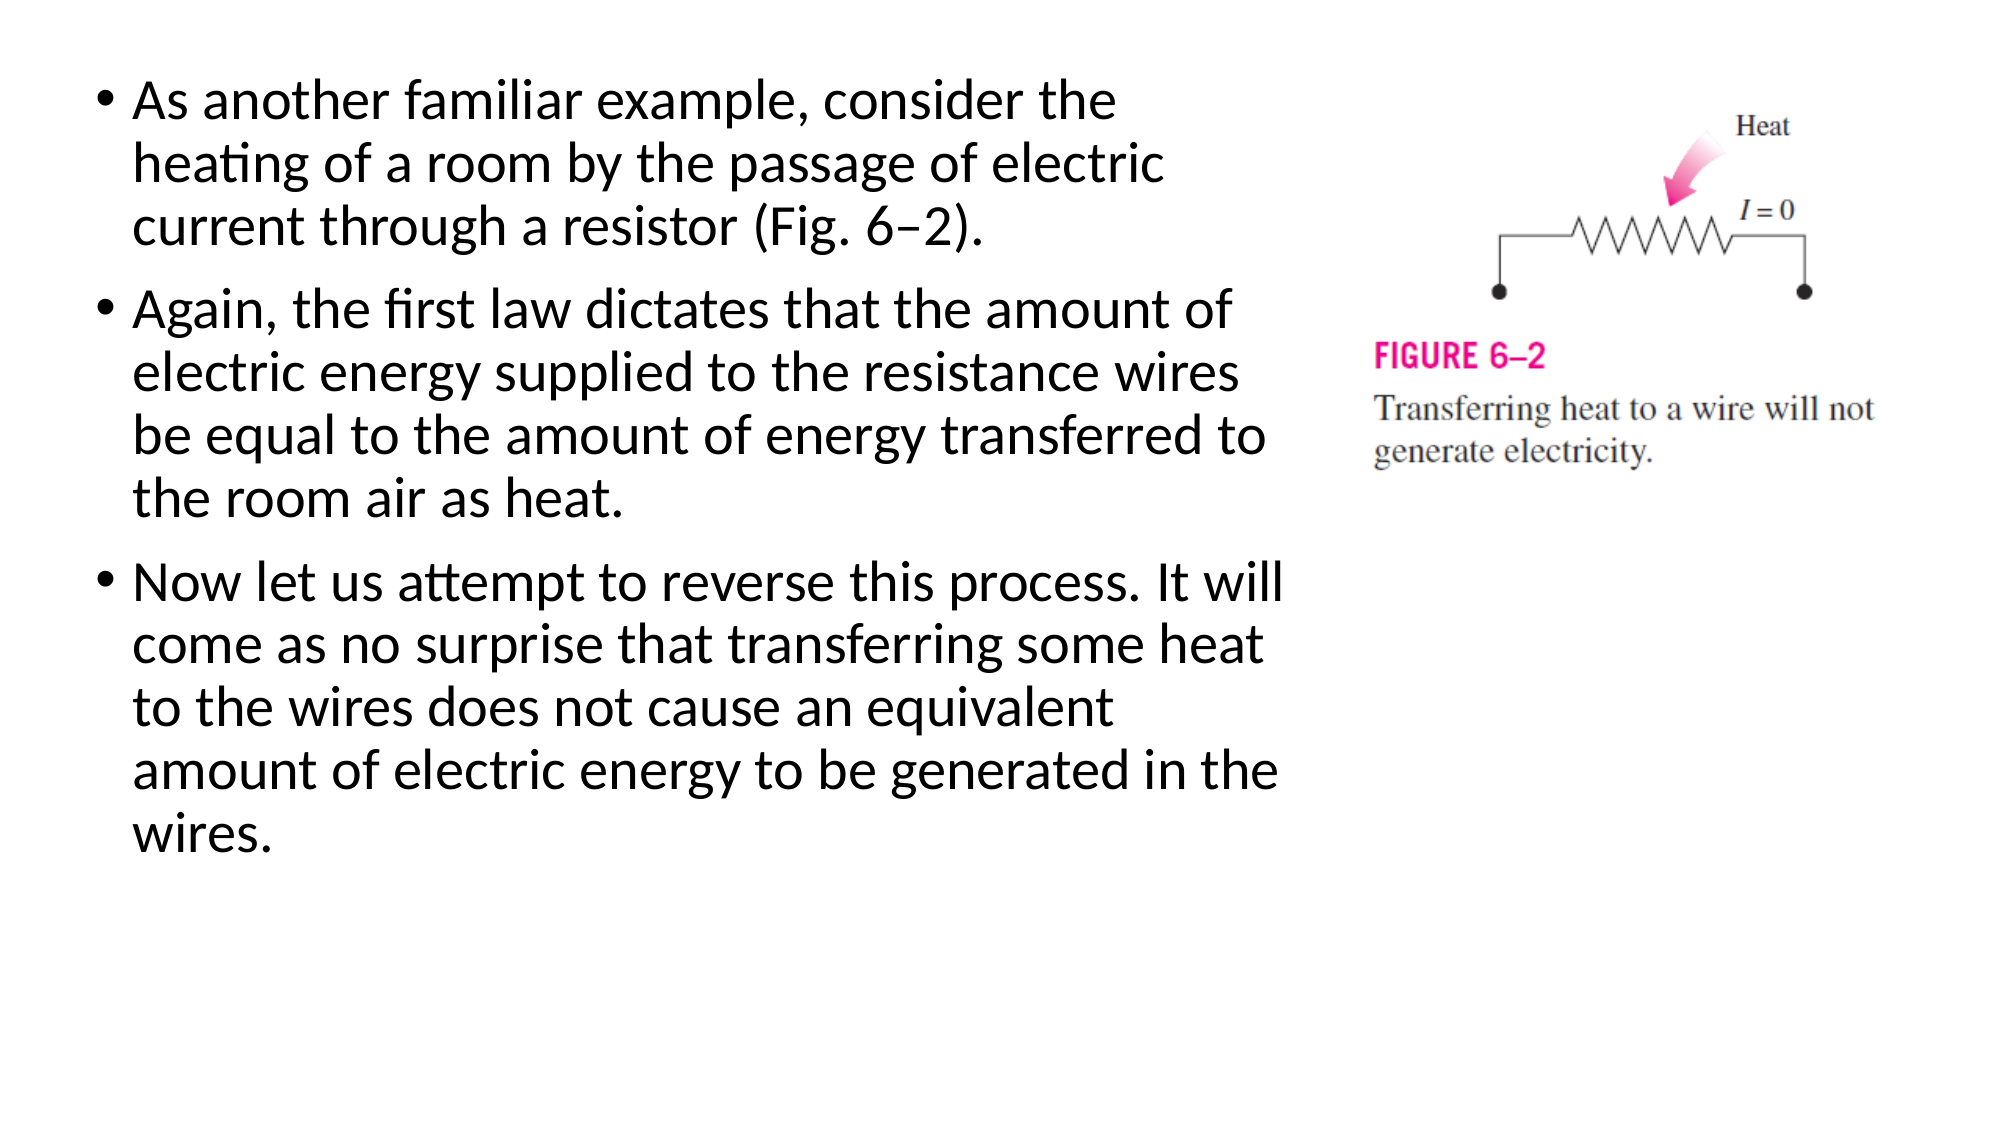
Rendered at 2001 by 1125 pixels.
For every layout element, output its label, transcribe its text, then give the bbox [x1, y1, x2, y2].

picture [1307, 84, 1905, 511]
list As another familiar example, consider the heating of a room by the passage of electric current through a resistor (Fig. 6–2). Again, the first law dictates that the amount of electric energy supplied to the resistance wires be equal to the amount of energy transferred to the room air as heat. Now let us attempt to reverse this process. It will come as no surprise that transferring some heat to the wires does not cause an equivalent amount of electric energy to be generated in the wires. [80, 61, 1308, 1064]
